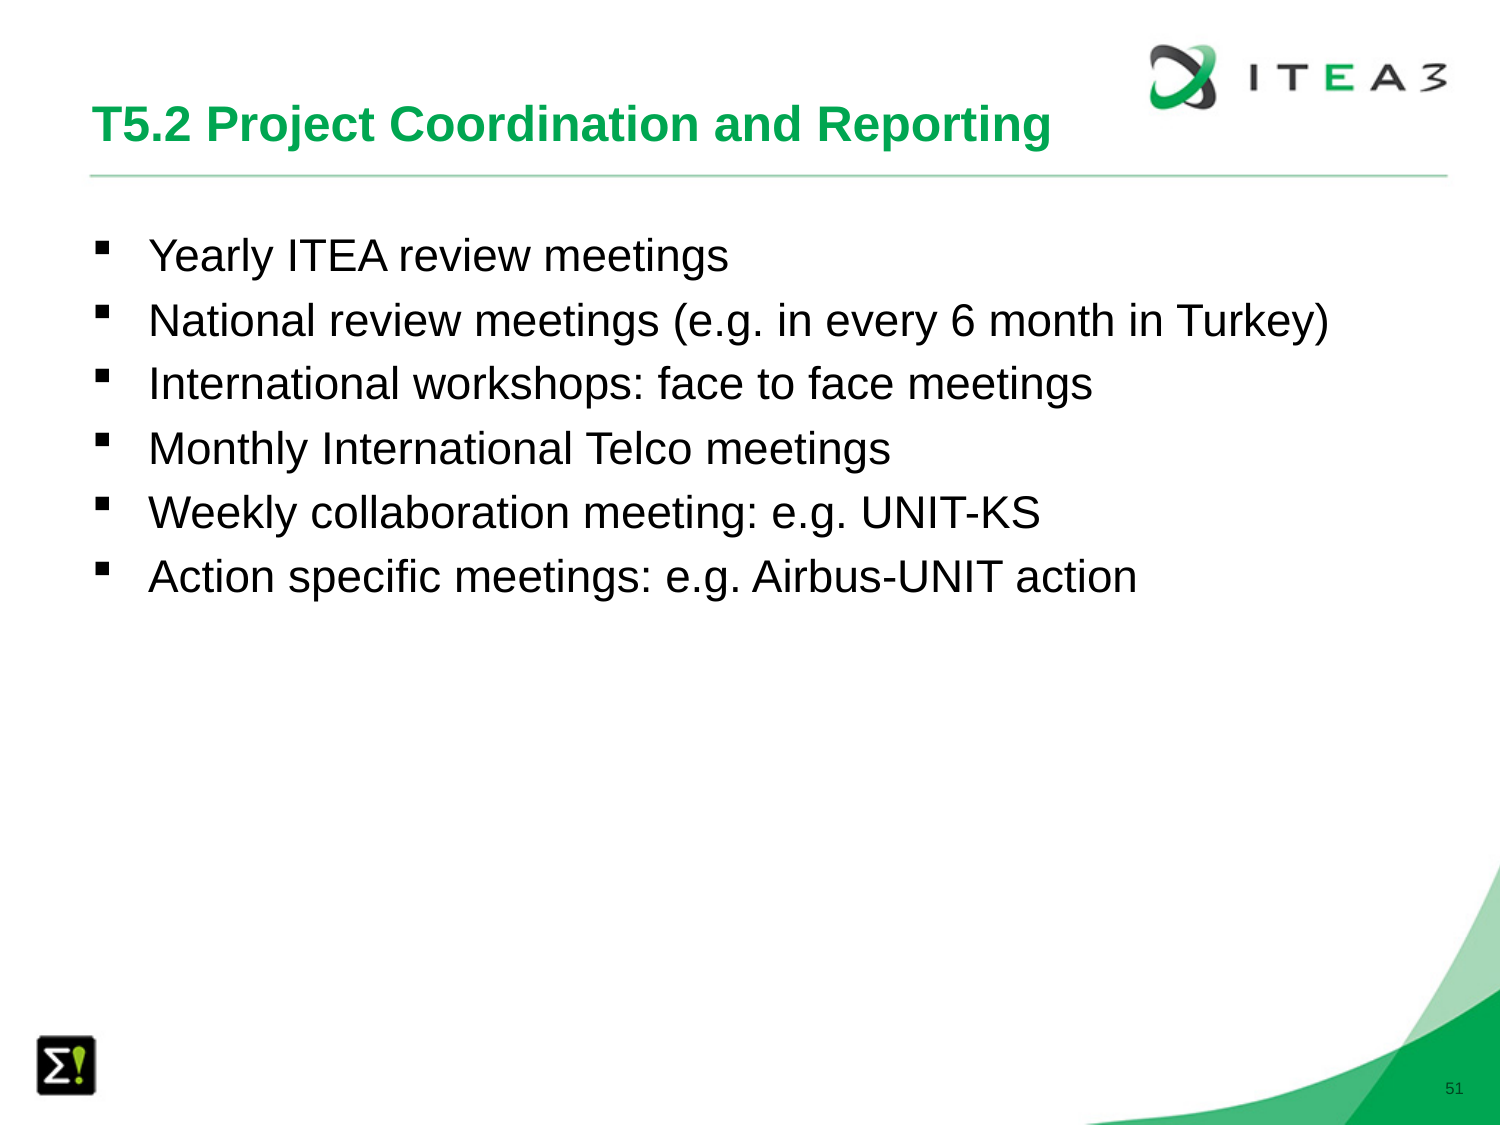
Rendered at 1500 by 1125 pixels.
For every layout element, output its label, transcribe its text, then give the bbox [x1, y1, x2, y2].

list Yearly ITEA review meetings National review meetings (e.g. in every 6 month in Turkey) International workshops: face to face meetings Monthly International Telco meetings Weekly collaboration meeting: e.g. UNIT-KS Action specific meetings: e.g. Airbus-UNIT action [76, 218, 1447, 1046]
picture [0, 0, 1500, 1125]
title T5.2 Project Coordination and Reporting [76, 23, 1099, 160]
